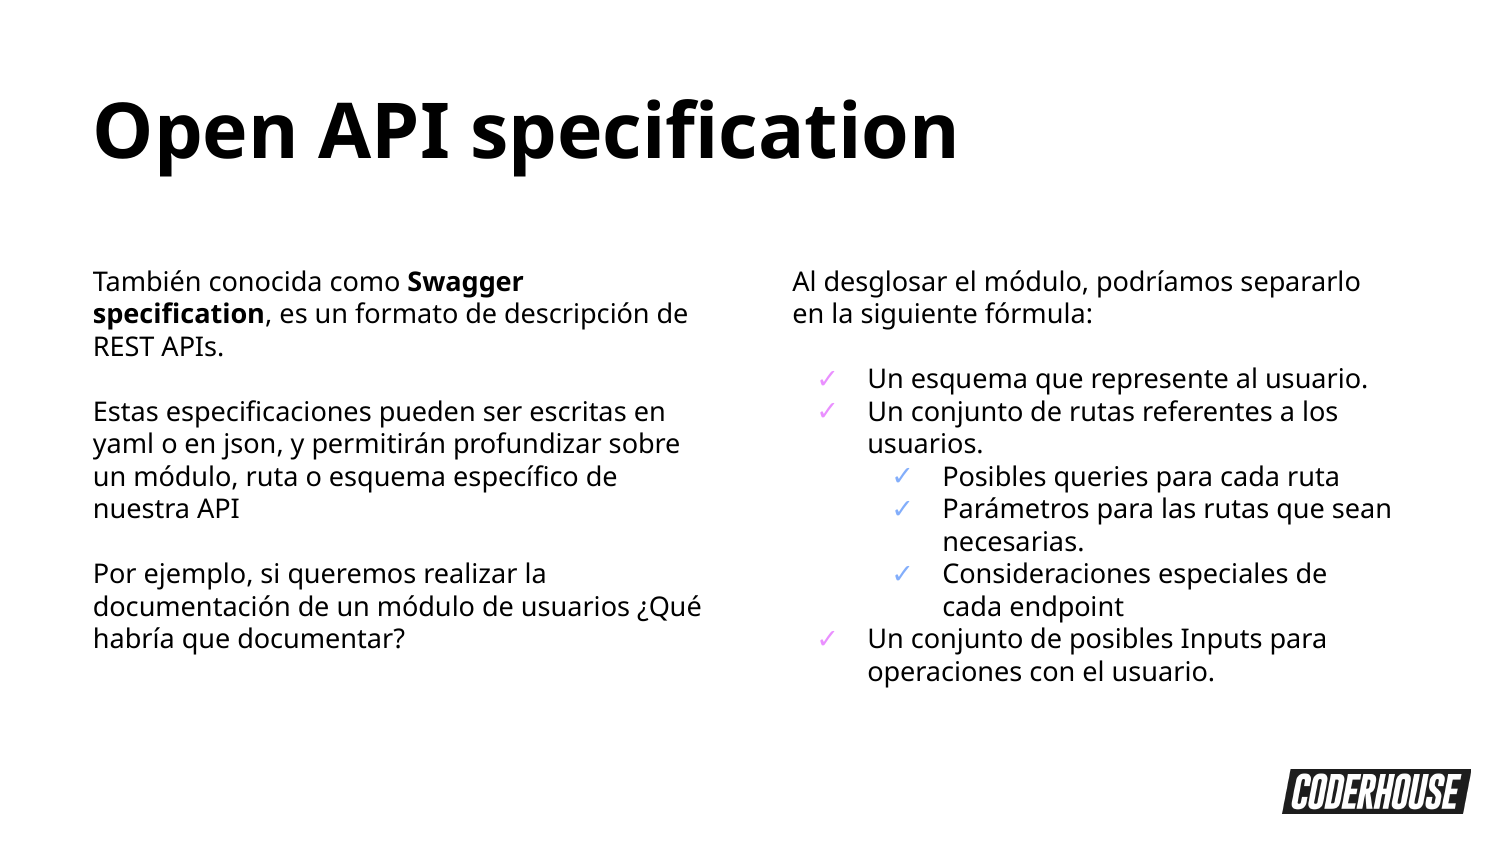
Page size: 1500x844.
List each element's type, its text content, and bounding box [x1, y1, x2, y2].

text_box Open API specification [77, 76, 1500, 190]
text_box Al desglosar el módulo, podríamos separarlo en la siguiente fórmula: Un esquema que represente al usuario. Un conjunto de rutas referentes a los usuarios. Posibles queries para cada ruta Parámetros para las rutas que sean necesarias. Consideraciones especiales de cada endpoint Un conjunto de posibles Inputs para operaciones con el usuario. [777, 249, 1408, 702]
picture [1281, 769, 1471, 814]
text_box También conocida como Swagger specification, es un formato de descripción de REST APIs. Estas especificaciones pueden ser escritas en yaml o en json, y permitirán profundizar sobre un módulo, ruta o esquema específico de nuestra API Por ejemplo, si queremos realizar la documentación de un módulo de usuarios ¿Qué habría que documentar? [77, 249, 718, 669]
